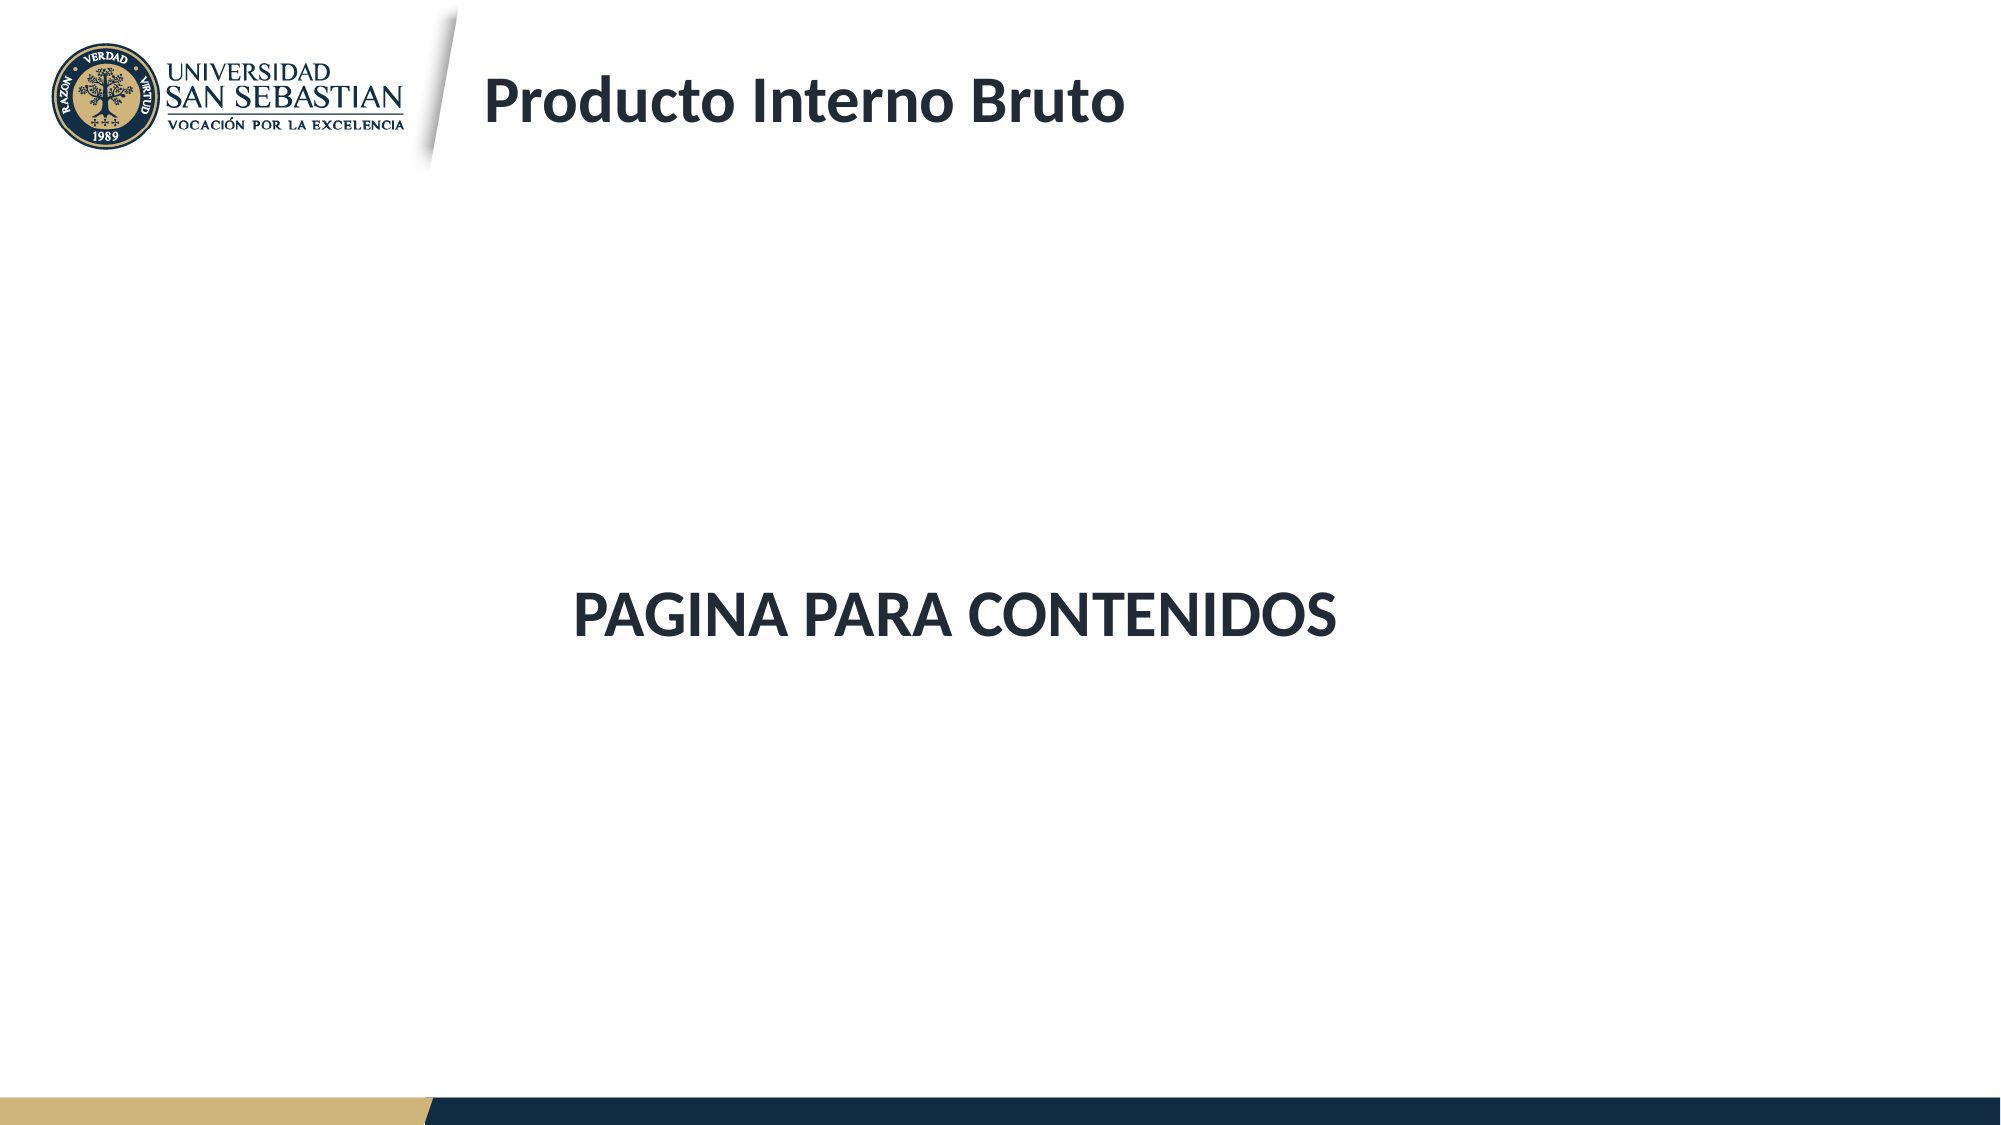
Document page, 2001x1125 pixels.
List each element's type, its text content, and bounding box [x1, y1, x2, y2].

text_box PAGINA PARA CONTENIDOS [558, 562, 1988, 658]
picture [0, 0, 2001, 1125]
text_box Producto Interno Bruto [469, 47, 1898, 143]
